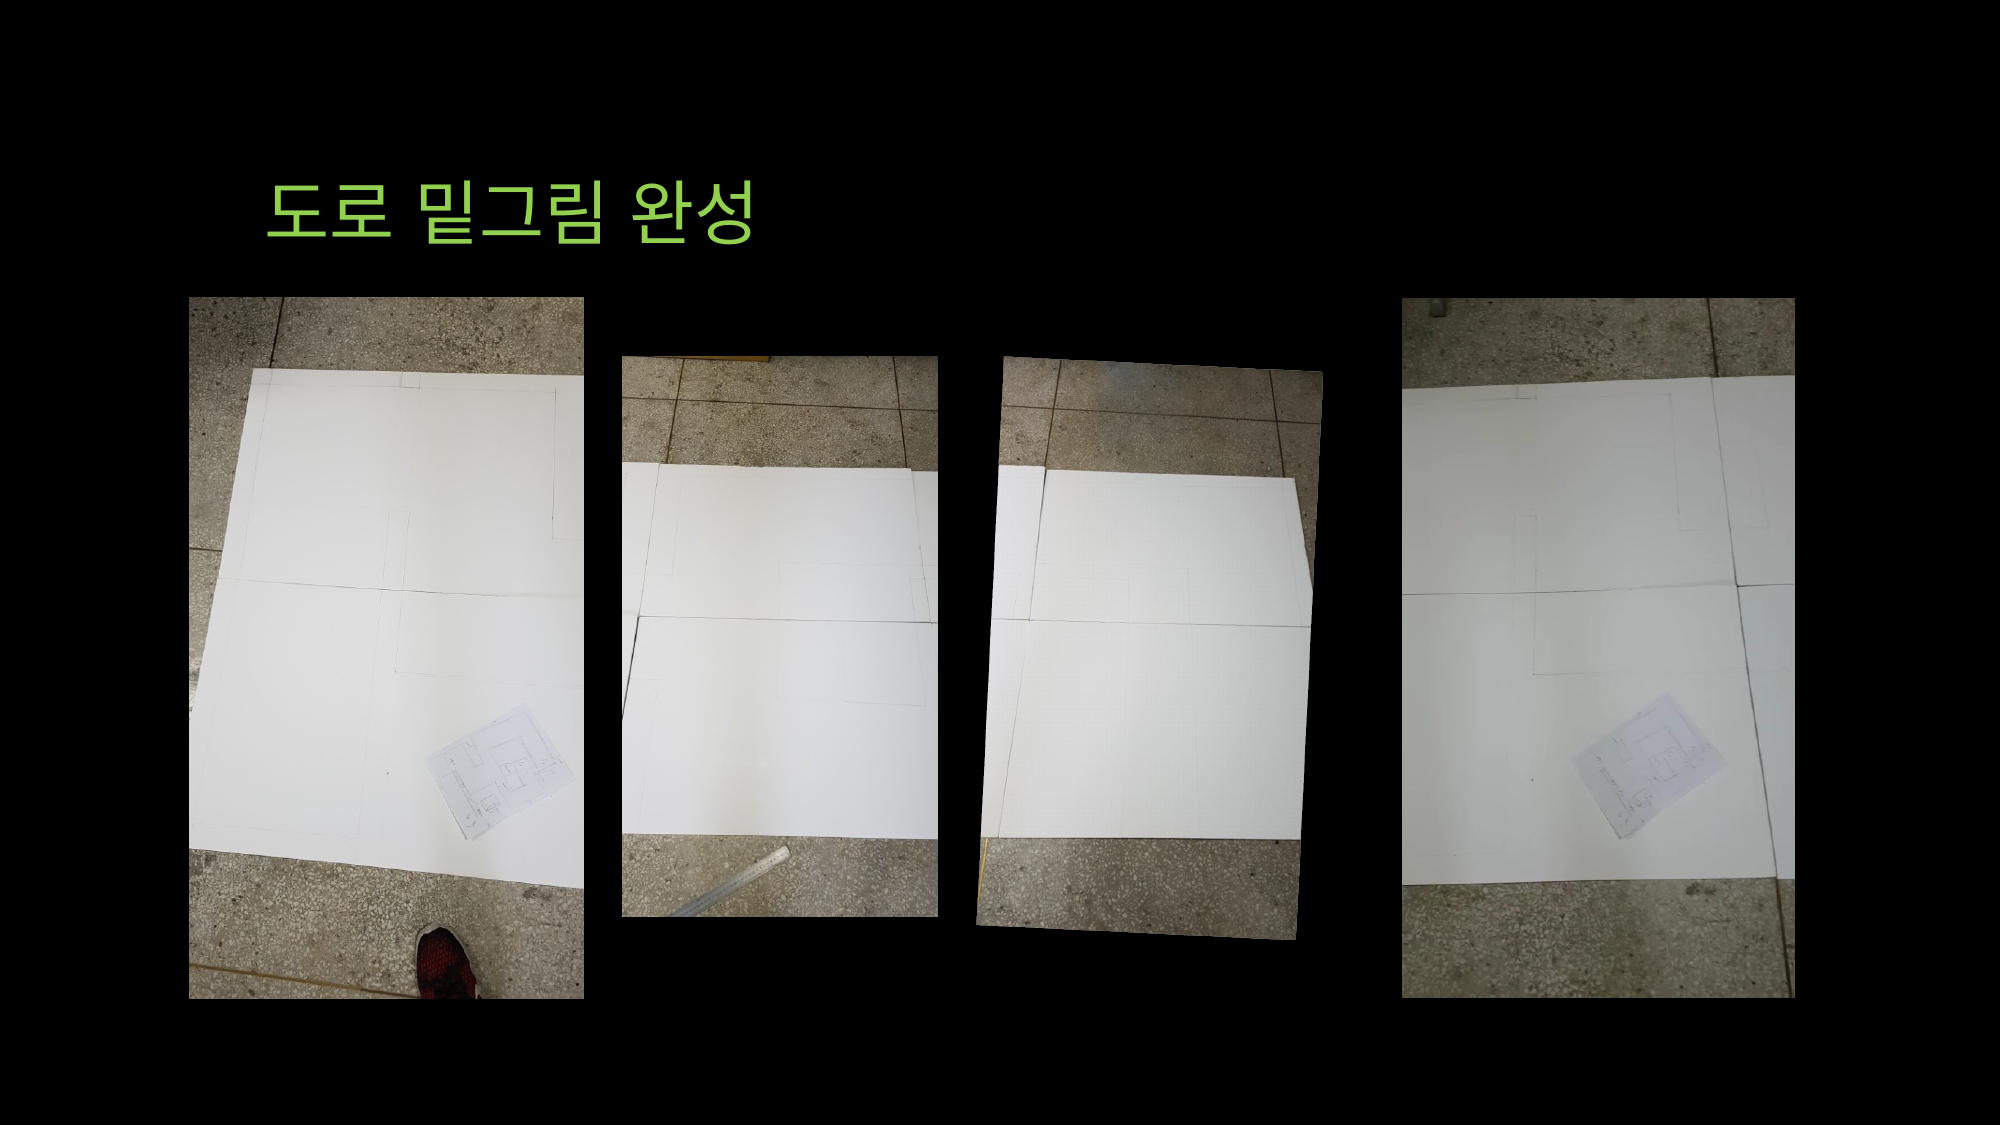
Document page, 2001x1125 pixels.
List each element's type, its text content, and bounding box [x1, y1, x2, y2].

picture [622, 356, 938, 917]
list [1401, 297, 1796, 999]
title 도로 밑그림 완성 [249, 75, 1750, 263]
picture [977, 357, 1323, 940]
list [189, 297, 584, 999]
